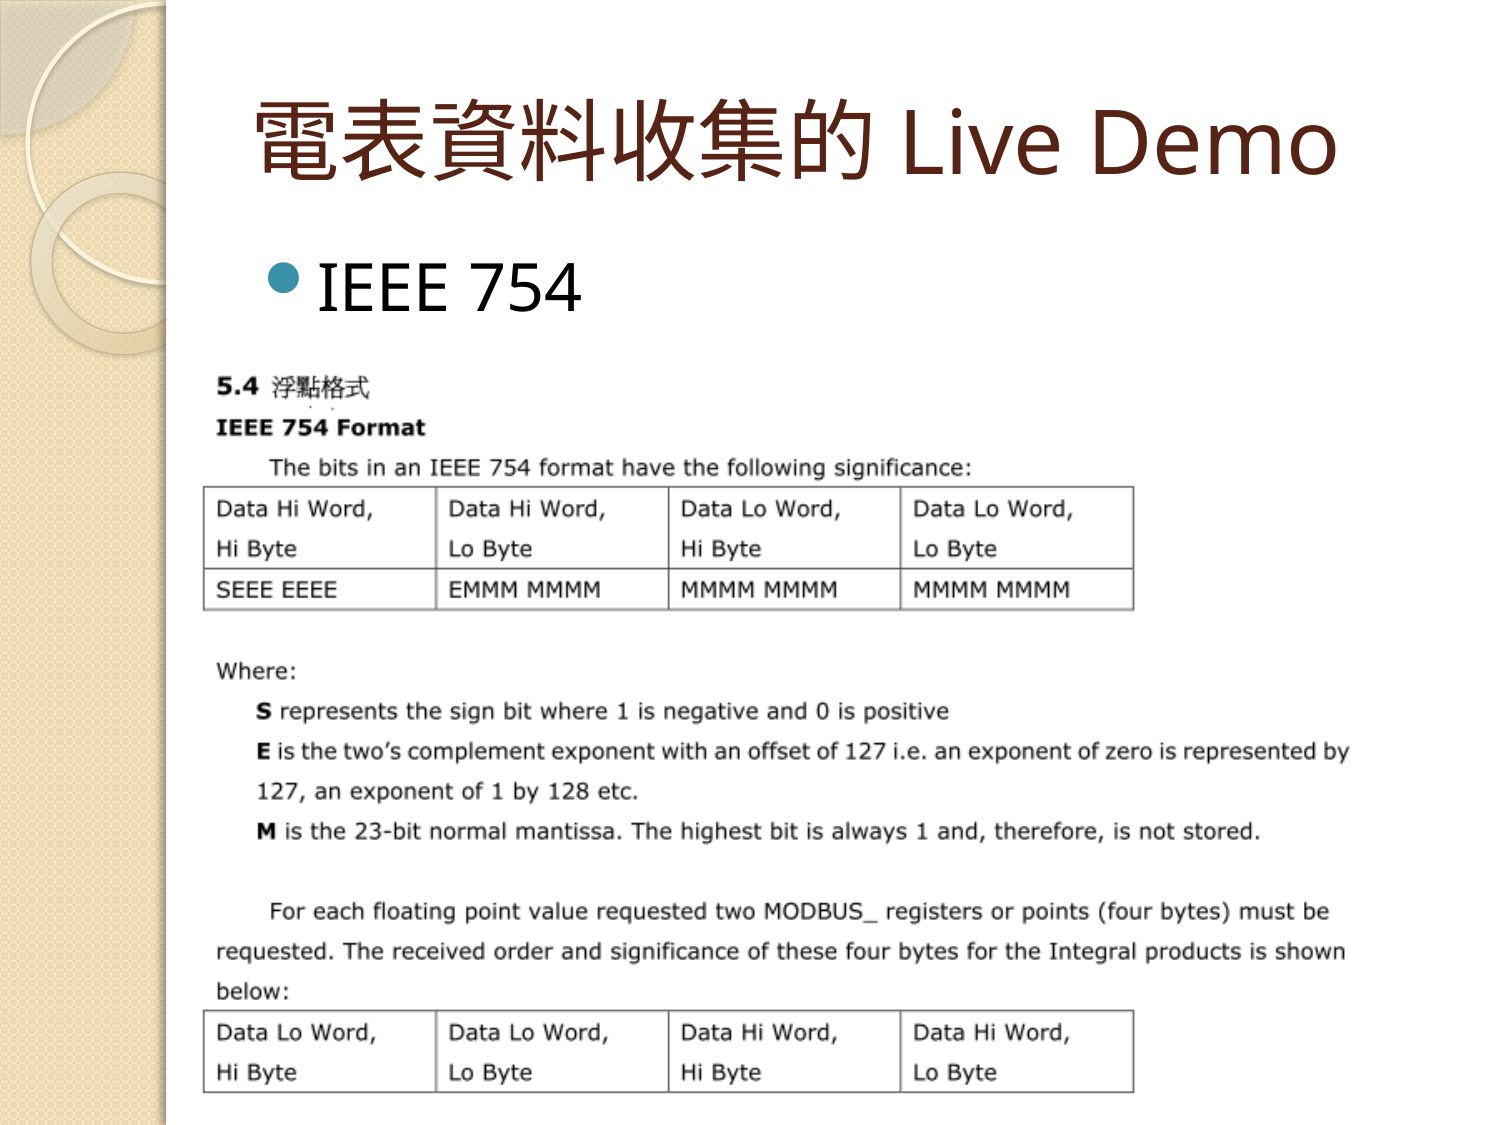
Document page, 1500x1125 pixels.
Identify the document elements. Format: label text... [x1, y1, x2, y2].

list IEEE 754 [235, 237, 1466, 1025]
title 電表資料收集的Live Demo [235, 45, 1466, 233]
picture [175, 362, 1383, 1110]
